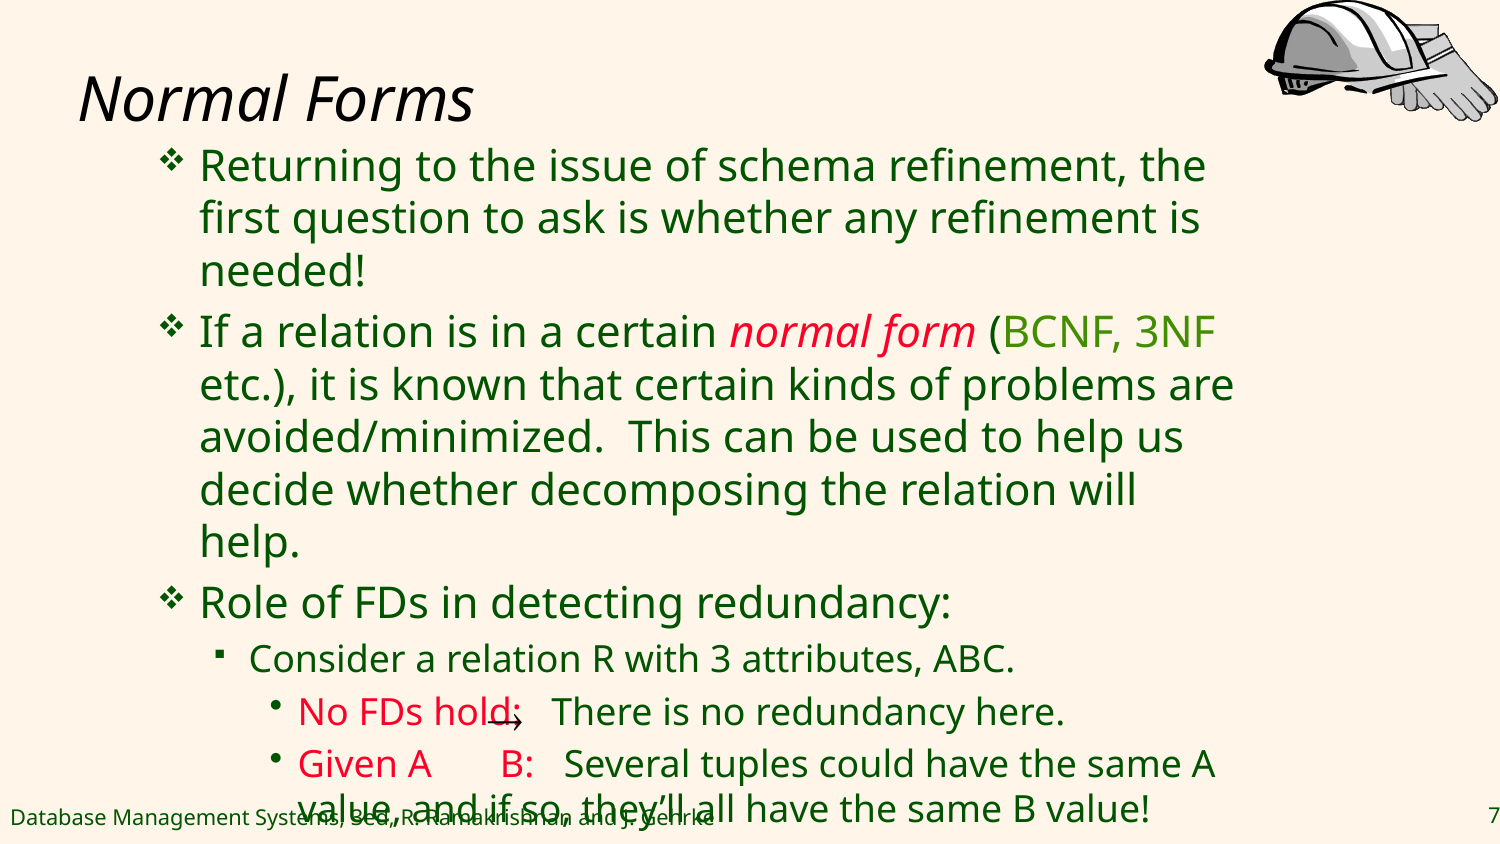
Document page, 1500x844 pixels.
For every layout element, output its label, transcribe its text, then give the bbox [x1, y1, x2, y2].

list Returning to the issue of schema refinement, the first question to ask is whether any refinement is needed! If a relation is in a certain normal form (BCNF, 3NF etc.), it is known that certain kinds of problems are avoided/minimized. This can be used to help us decide whether decomposing the relation will help. Role of FDs in detecting redundancy: Consider a relation R with 3 attributes, ABC. No FDs hold: There is no redundancy here. Given A B: Several tuples could have the same A value, and if so, they’ll all have the same B value! [142, 130, 1258, 759]
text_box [486, 708, 562, 749]
text_box [571, 768, 929, 826]
title Normal Forms [62, 28, 1338, 164]
text_box [271, 768, 507, 826]
